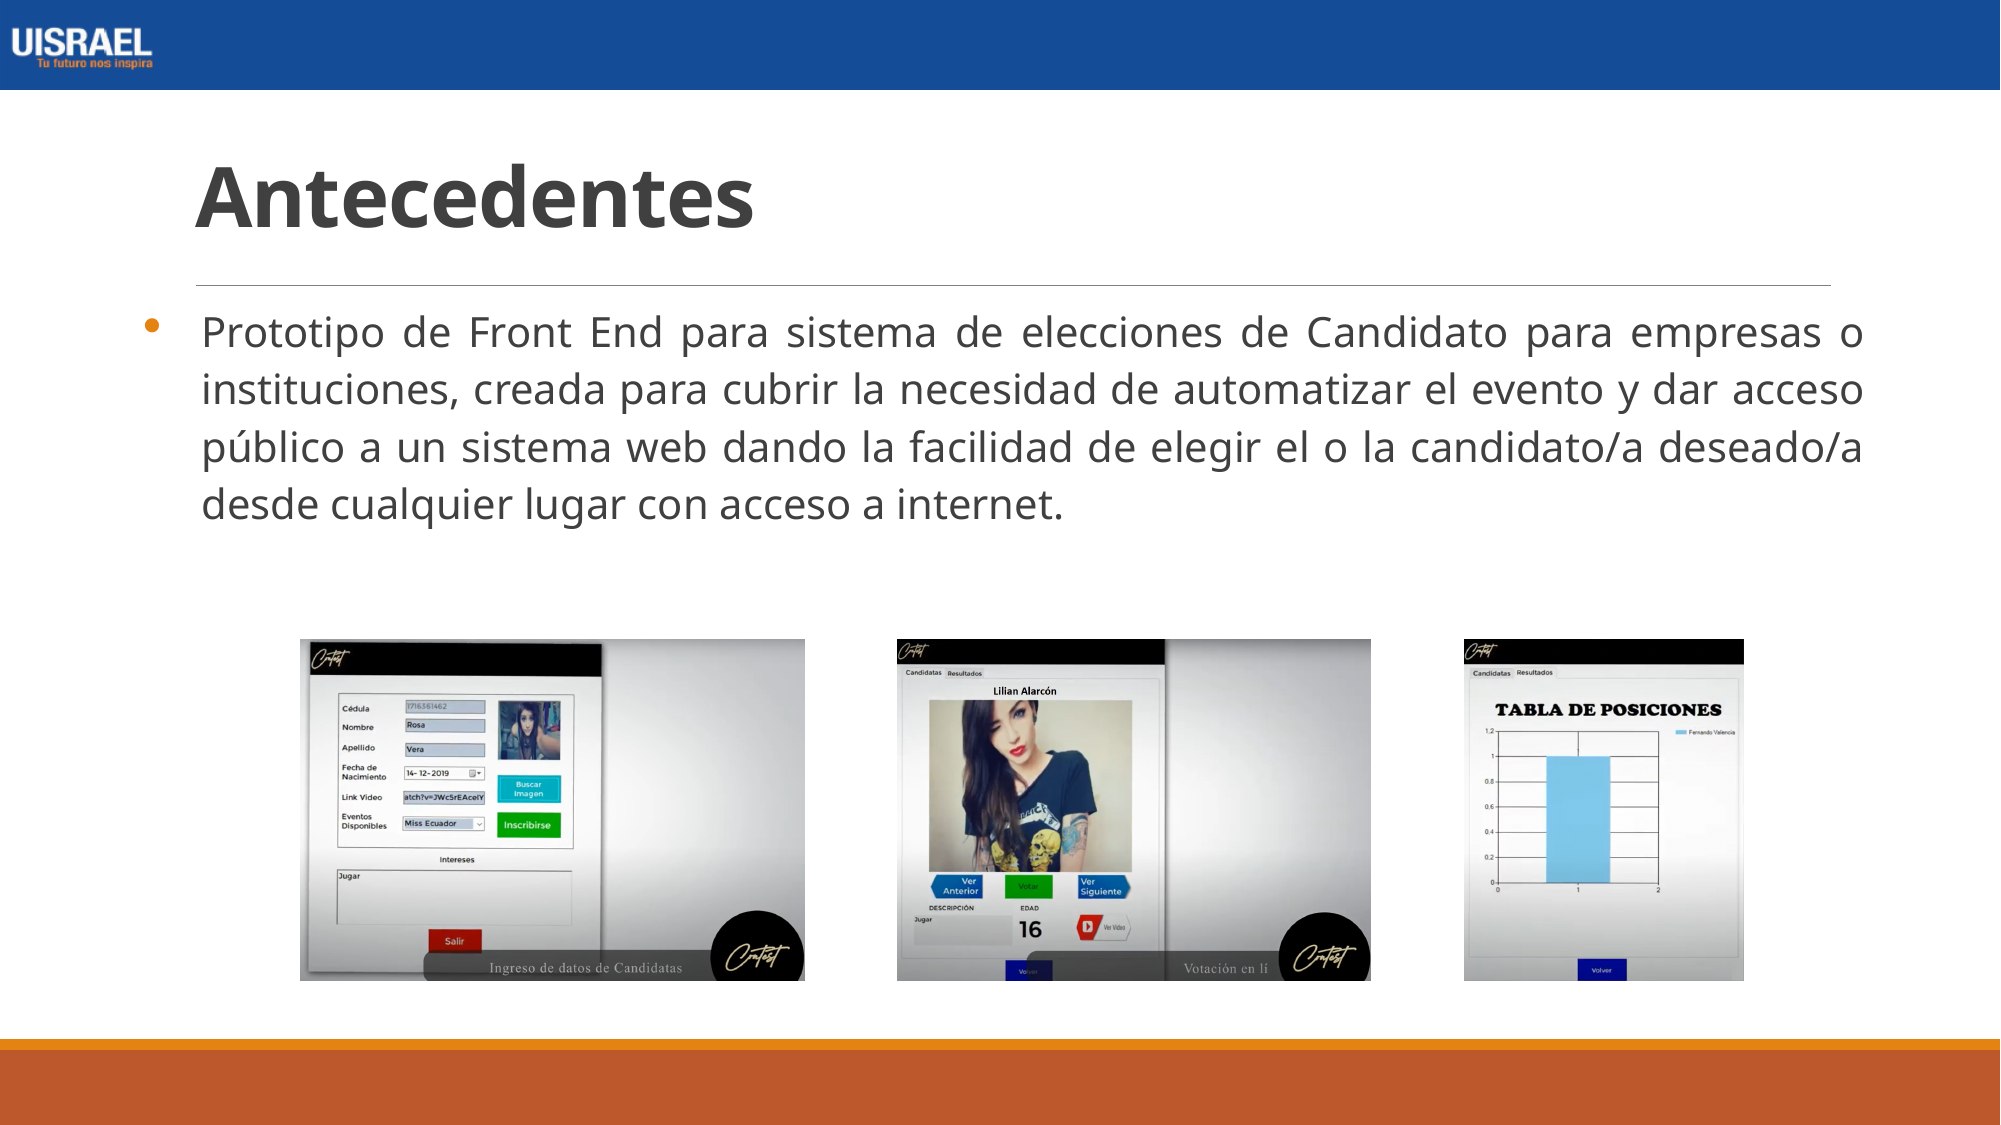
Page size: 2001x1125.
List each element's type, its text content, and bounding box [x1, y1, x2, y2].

title Antecedentes [180, 144, 1831, 252]
list Prototipo de Front End para sistema de elecciones de Candidato para empresas o instituciones, creada para cubrir la necesidad de automatizar el evento y dar acceso público a un sistema web dando la facilidad de elegir el o la candidato/a deseado/a desde cualquier lugar con acceso a internet. [145, 290, 1866, 951]
picture [299, 639, 806, 981]
picture [1463, 639, 1745, 981]
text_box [0, 0, 2000, 91]
picture [897, 639, 1372, 981]
